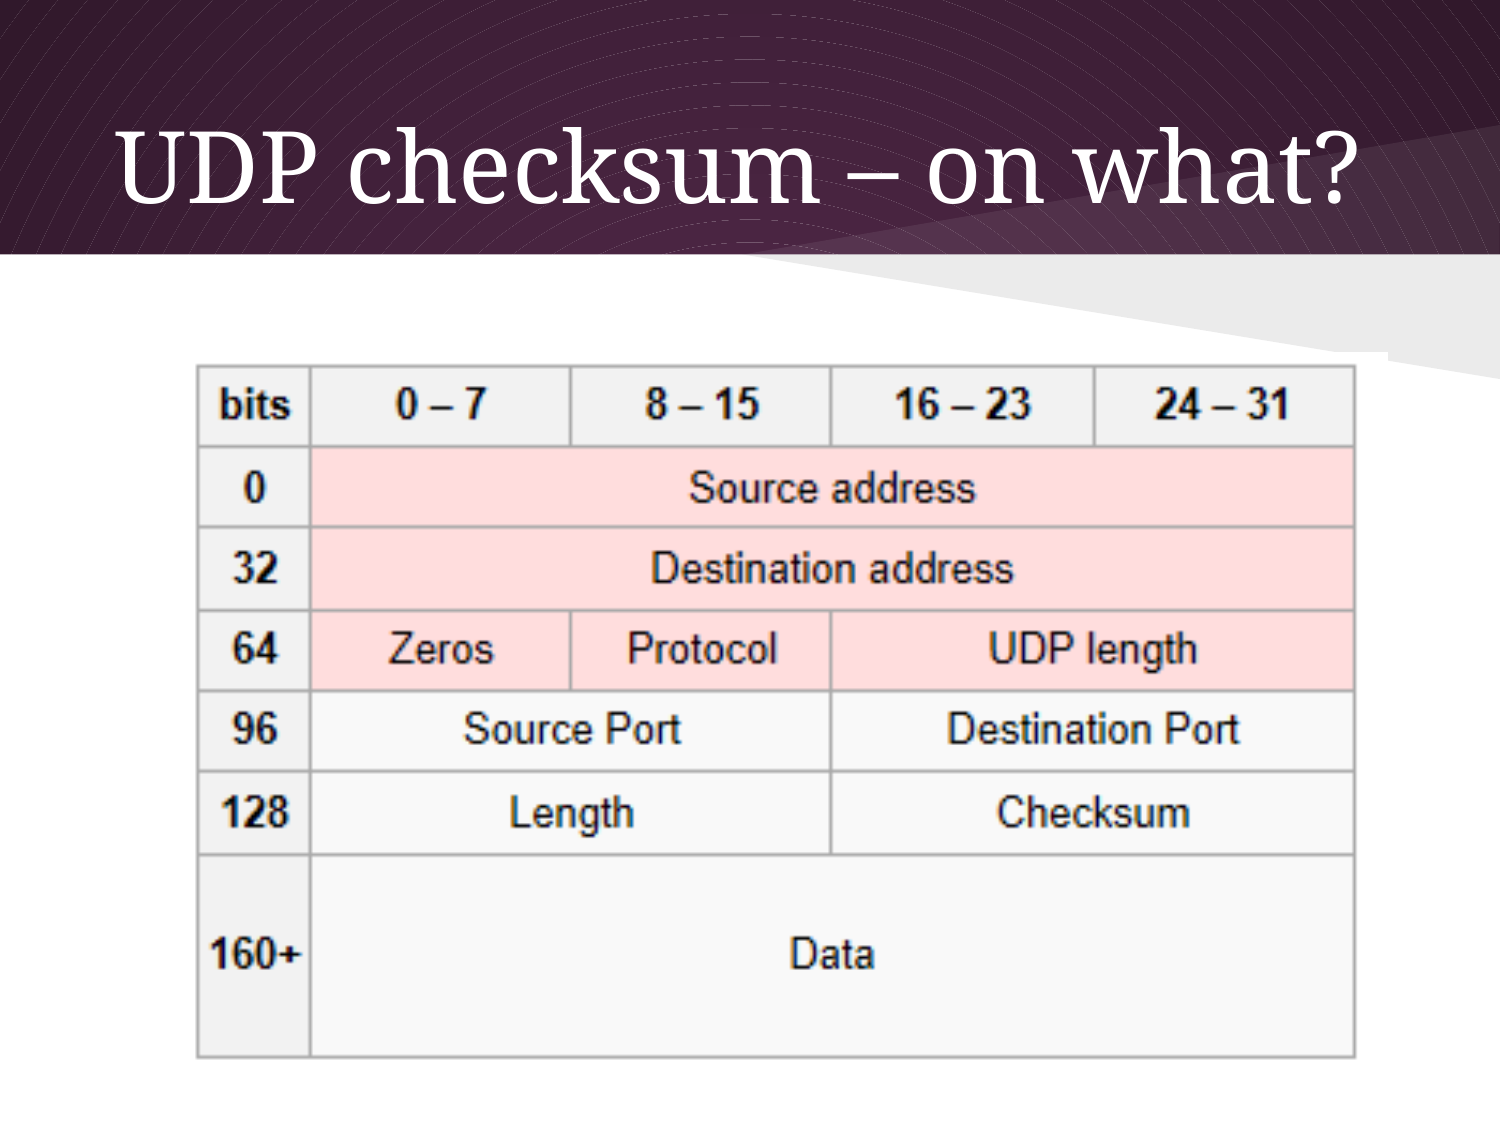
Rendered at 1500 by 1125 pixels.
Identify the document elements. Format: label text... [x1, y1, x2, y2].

picture [170, 352, 1389, 1075]
text_box UDP checksum – on what? [99, 70, 1450, 258]
